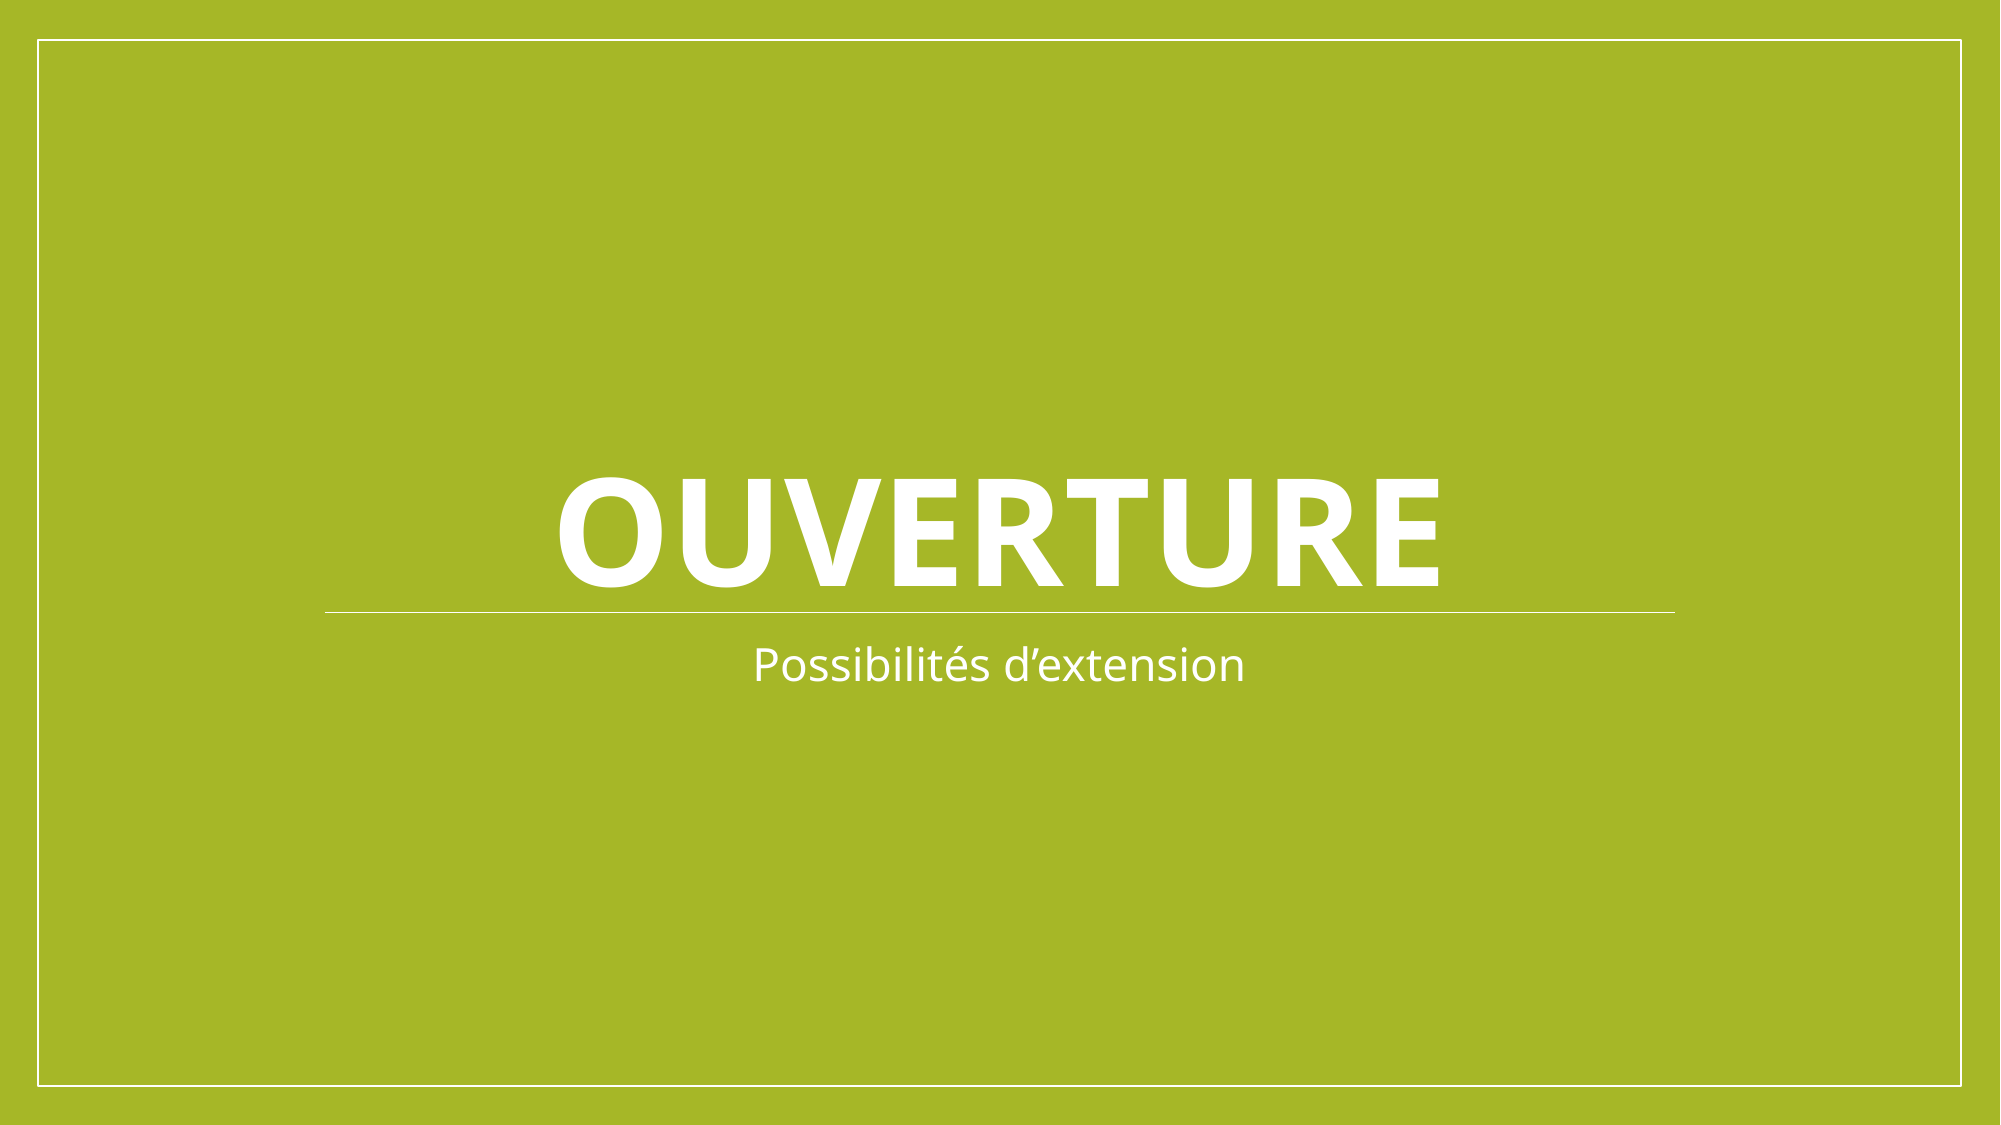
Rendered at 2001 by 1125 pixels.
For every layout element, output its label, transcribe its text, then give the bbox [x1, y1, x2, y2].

title Ouverture [182, 144, 1818, 625]
subtitle Possibilités d’extension [280, 634, 1719, 863]
